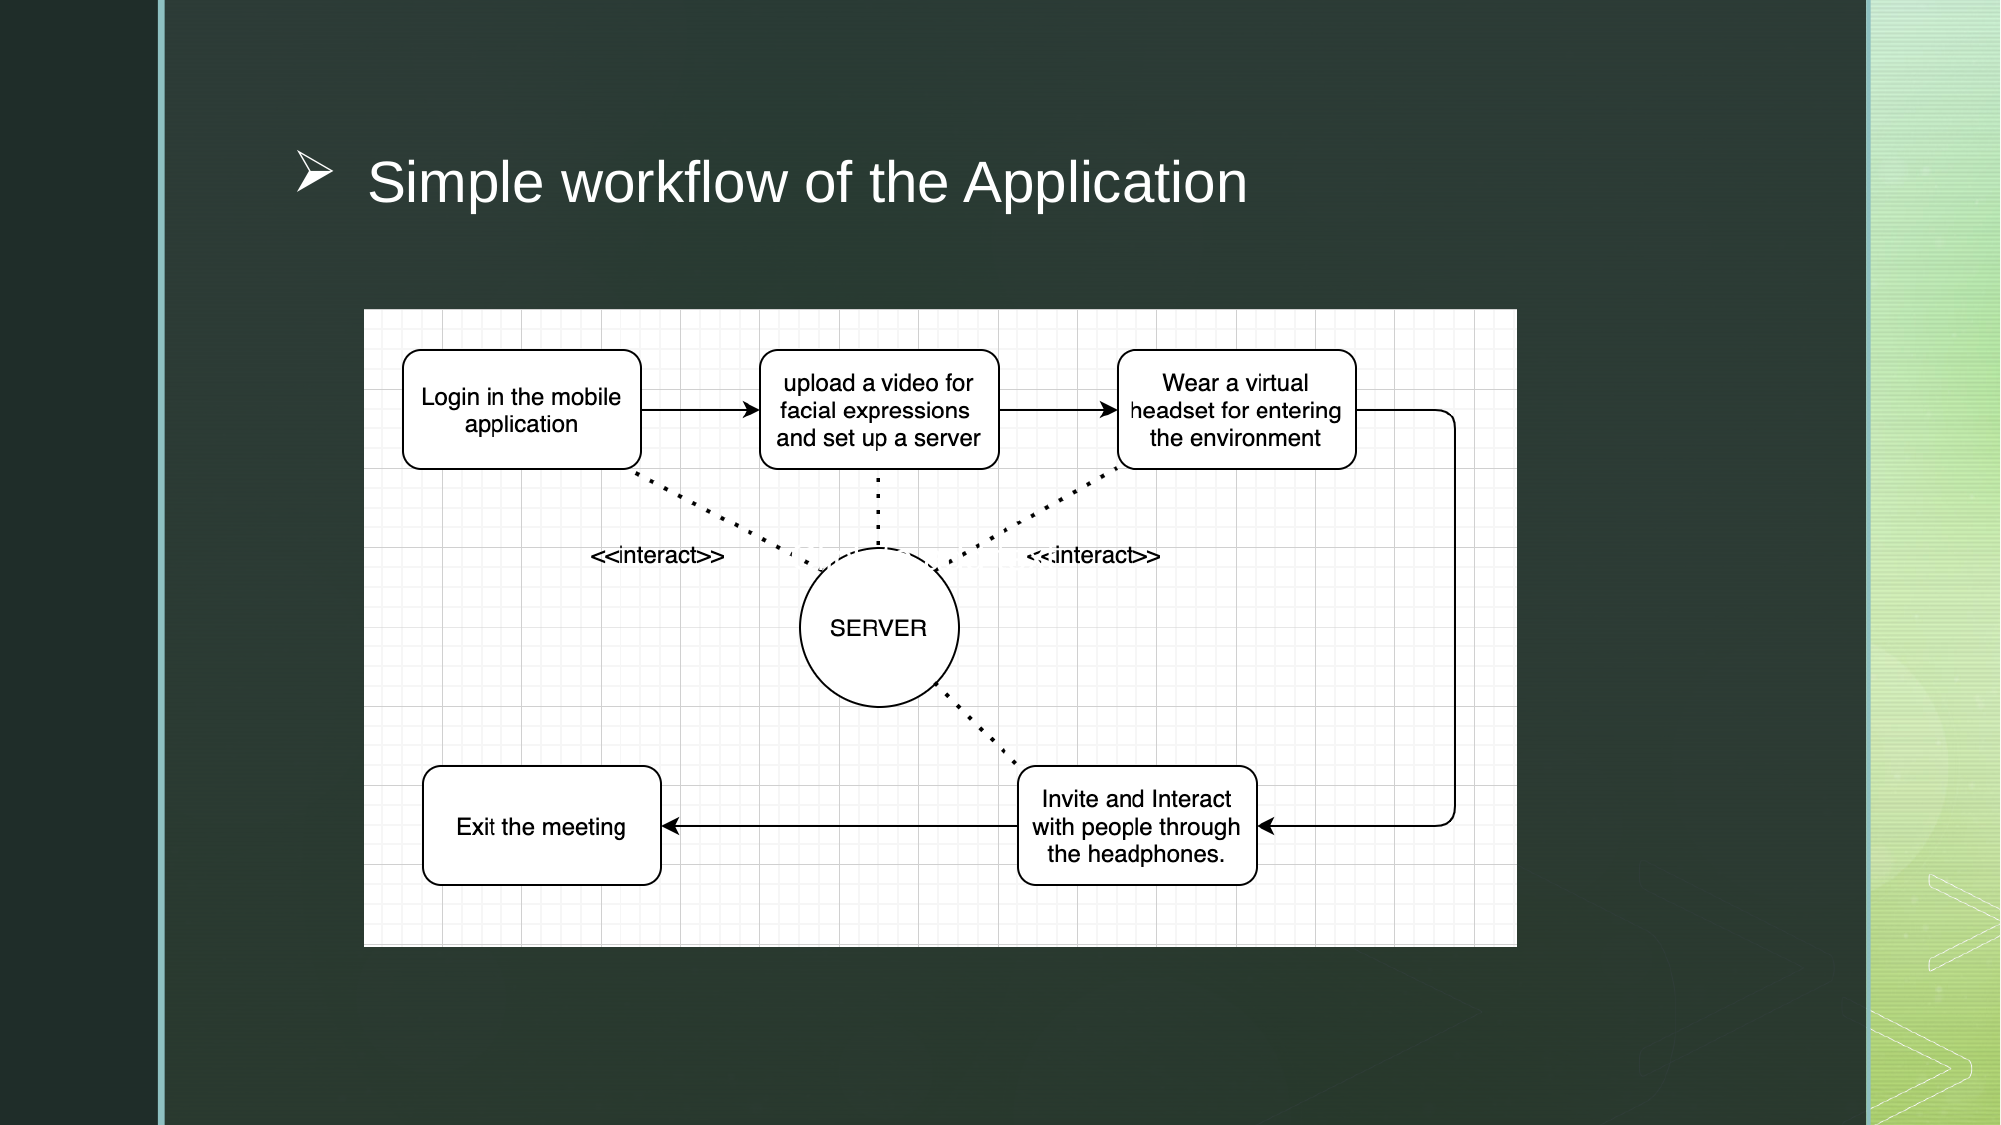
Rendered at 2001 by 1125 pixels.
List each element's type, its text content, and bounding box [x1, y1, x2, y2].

picture [363, 308, 1517, 947]
text_box Simple workflow of the Application [277, 136, 1335, 222]
picture [1871, 0, 2001, 1125]
